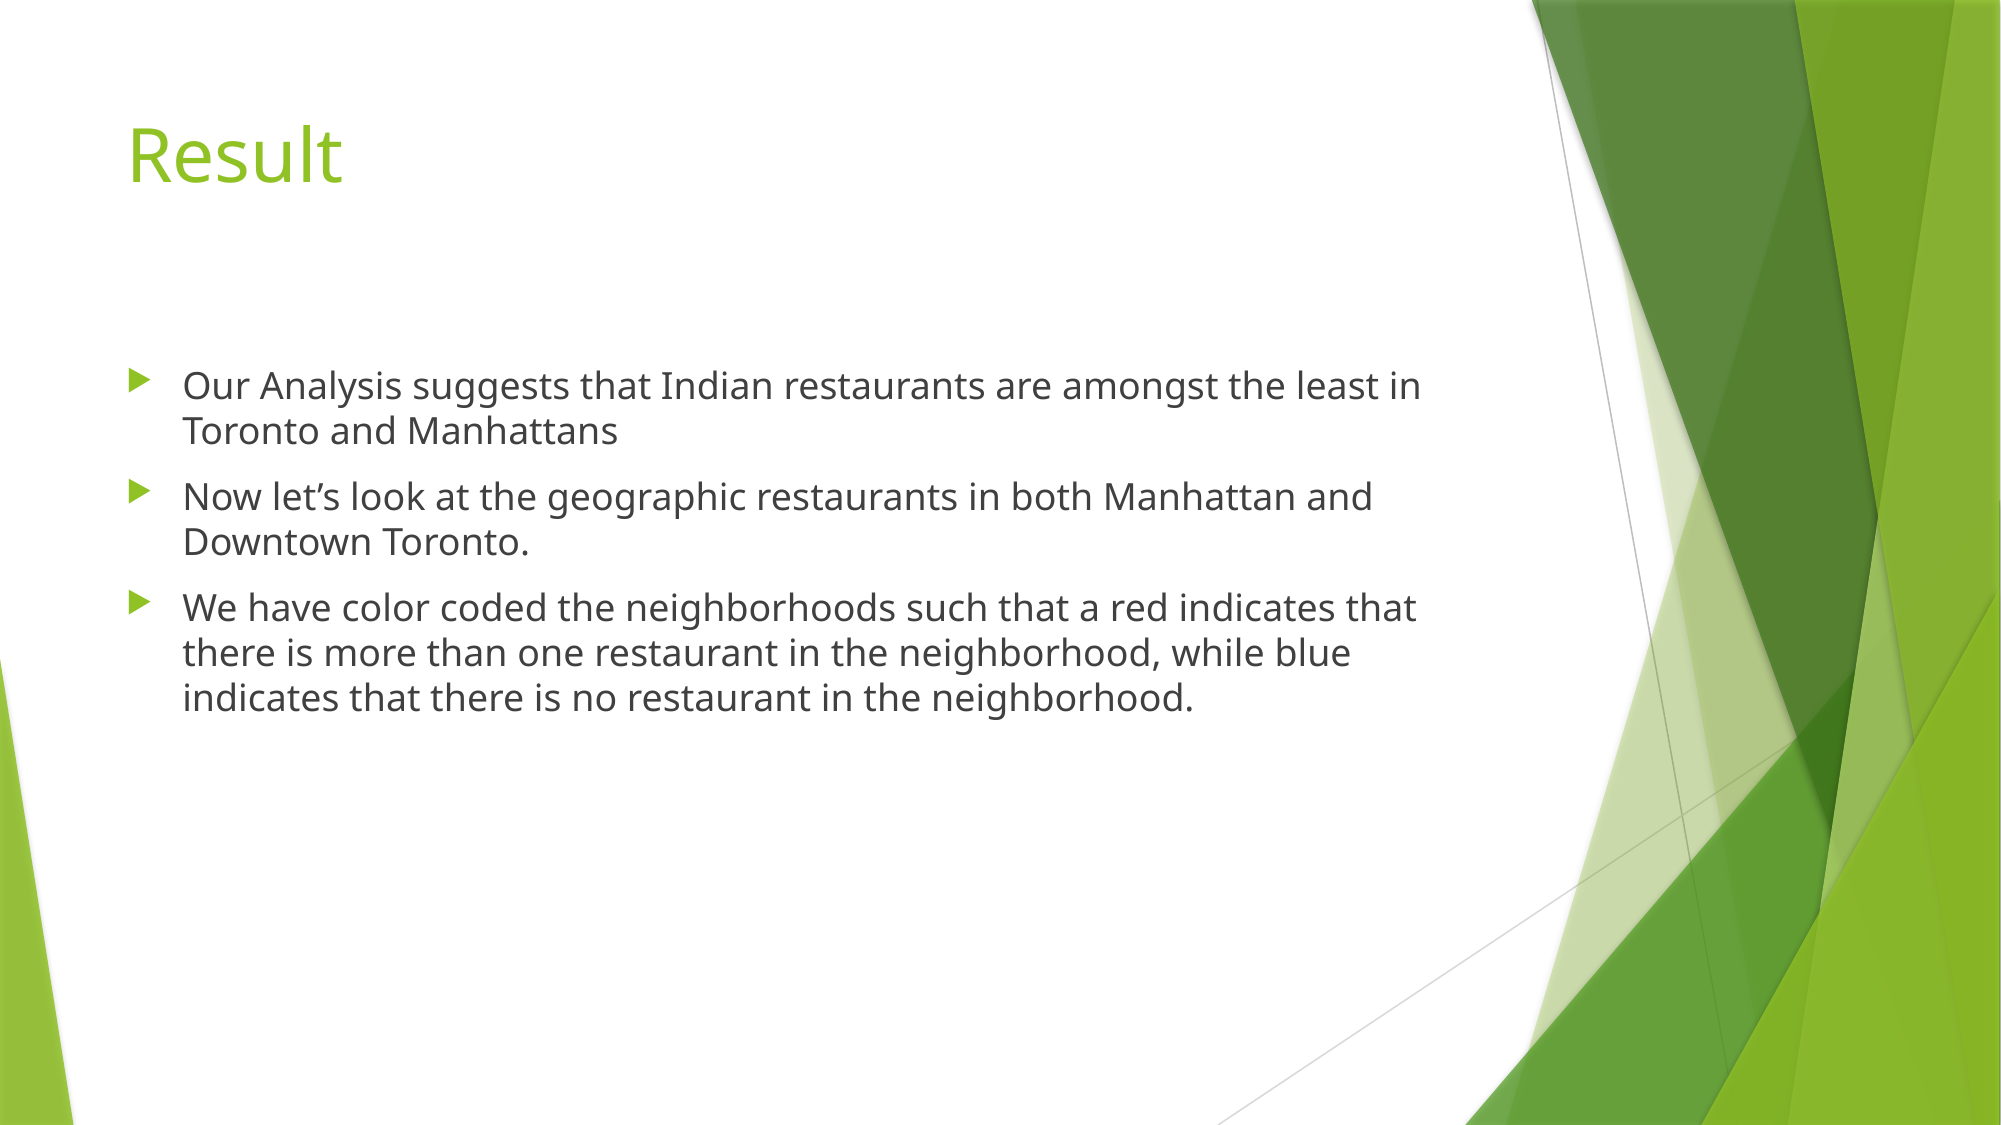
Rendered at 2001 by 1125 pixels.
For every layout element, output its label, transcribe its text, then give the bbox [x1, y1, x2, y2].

list Our Analysis suggests that Indian restaurants are amongst the least in Toronto and Manhattans Now let’s look at the geographic restaurants in both Manhattan and Downtown Toronto. We have color coded the neighborhoods such that a red indicates that there is more than one restaurant in the neighborhood, while blue indicates that there is no restaurant in the neighborhood. [111, 354, 1522, 992]
title Result [111, 99, 1522, 317]
